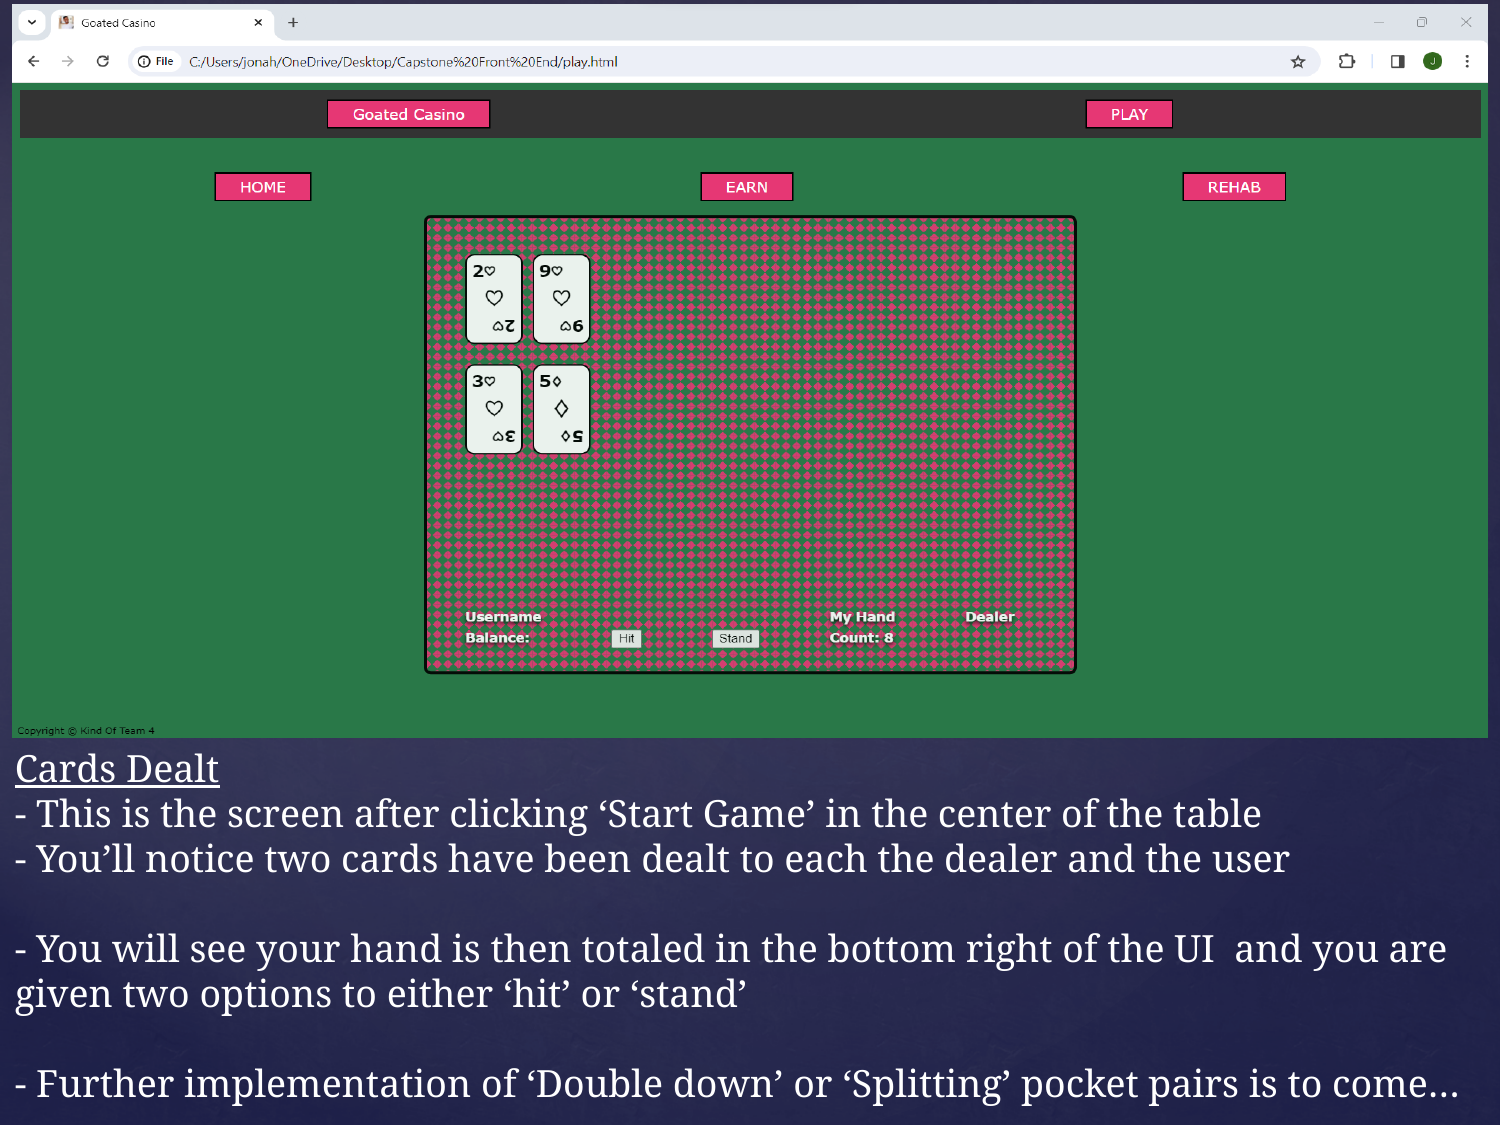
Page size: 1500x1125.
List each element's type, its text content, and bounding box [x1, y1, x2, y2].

text_box Cards Dealt - This is the screen after clicking ‘Start Game’ in the center of the table - You’ll notice two cards have been dealt to each the dealer and the user - You will see your hand is then totaled in the bottom right of the UI and you are given two options to either ‘hit’ or ‘stand’ - Further implementation of ‘Double down’ or ‘Splitting’ pocket pairs is to come… [0, 737, 1500, 1113]
picture [11, 4, 1489, 738]
